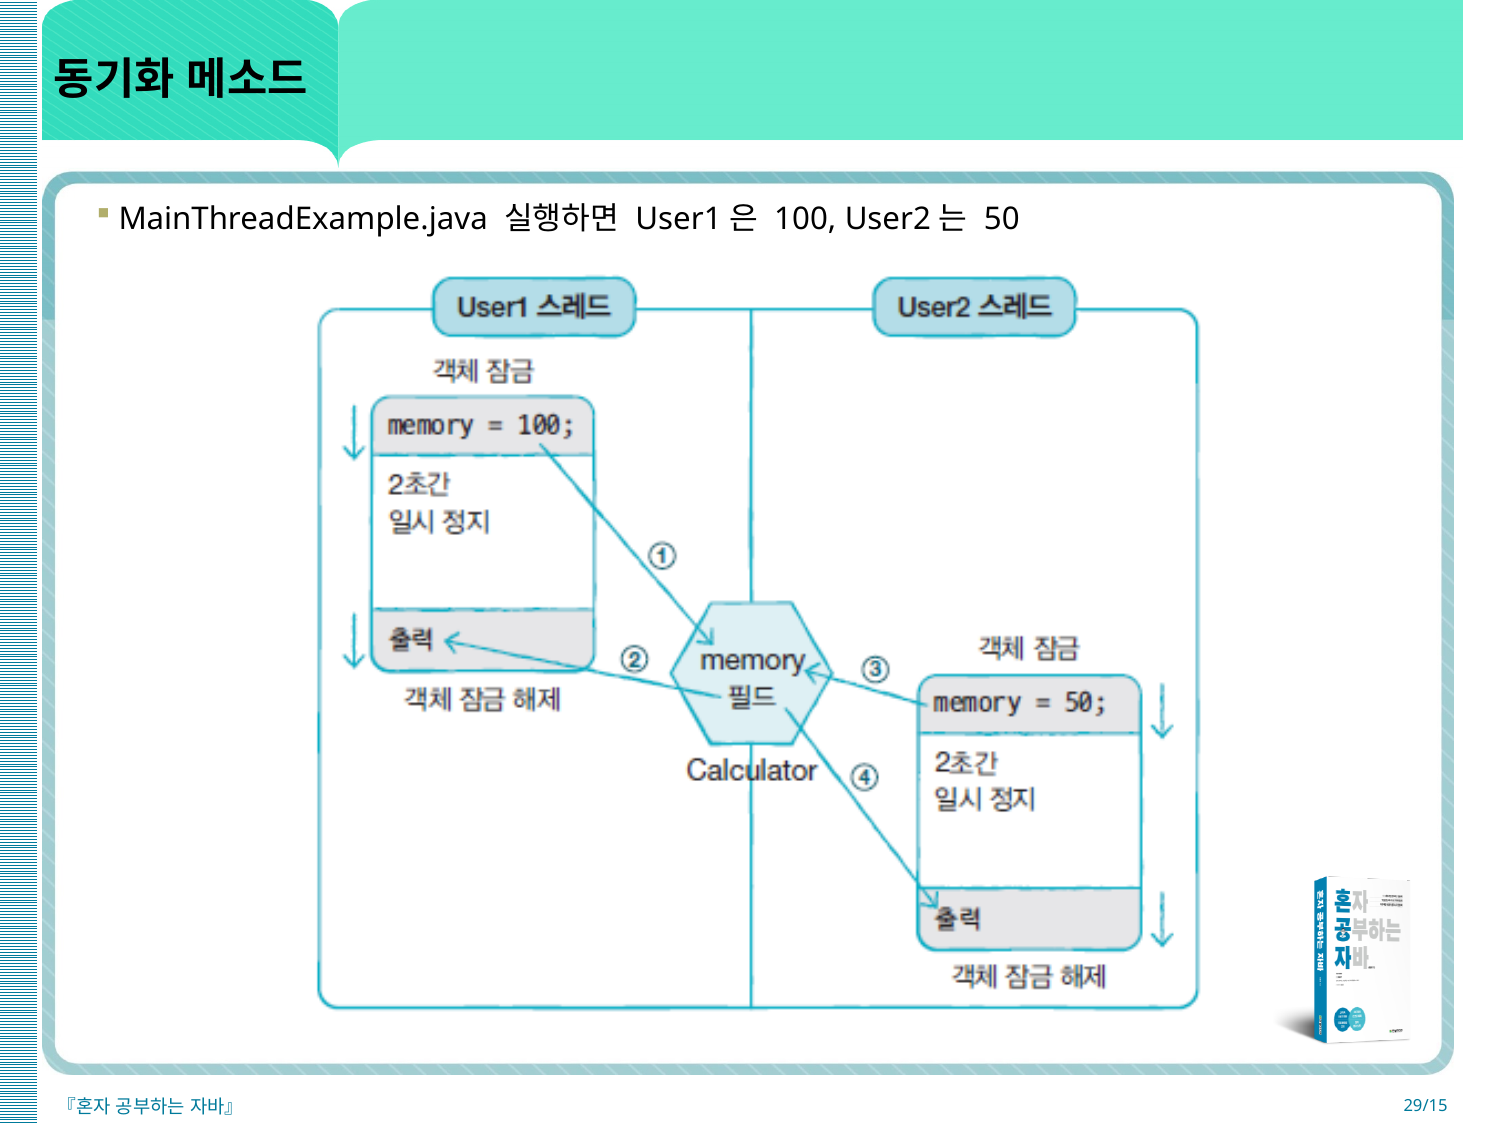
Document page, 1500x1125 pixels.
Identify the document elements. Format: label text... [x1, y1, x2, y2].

picture [225, 1102, 232, 1115]
picture [1243, 797, 1488, 1122]
picture [42, 0, 1463, 187]
picture [68, 1097, 75, 1110]
list MainThreadExample.java 실행하면 User1은 100, User2는 50 [37, 187, 1463, 1091]
picture [116, 1102, 131, 1107]
title 동기화 메소드 [39, 42, 1280, 138]
picture [287, 262, 1226, 1026]
